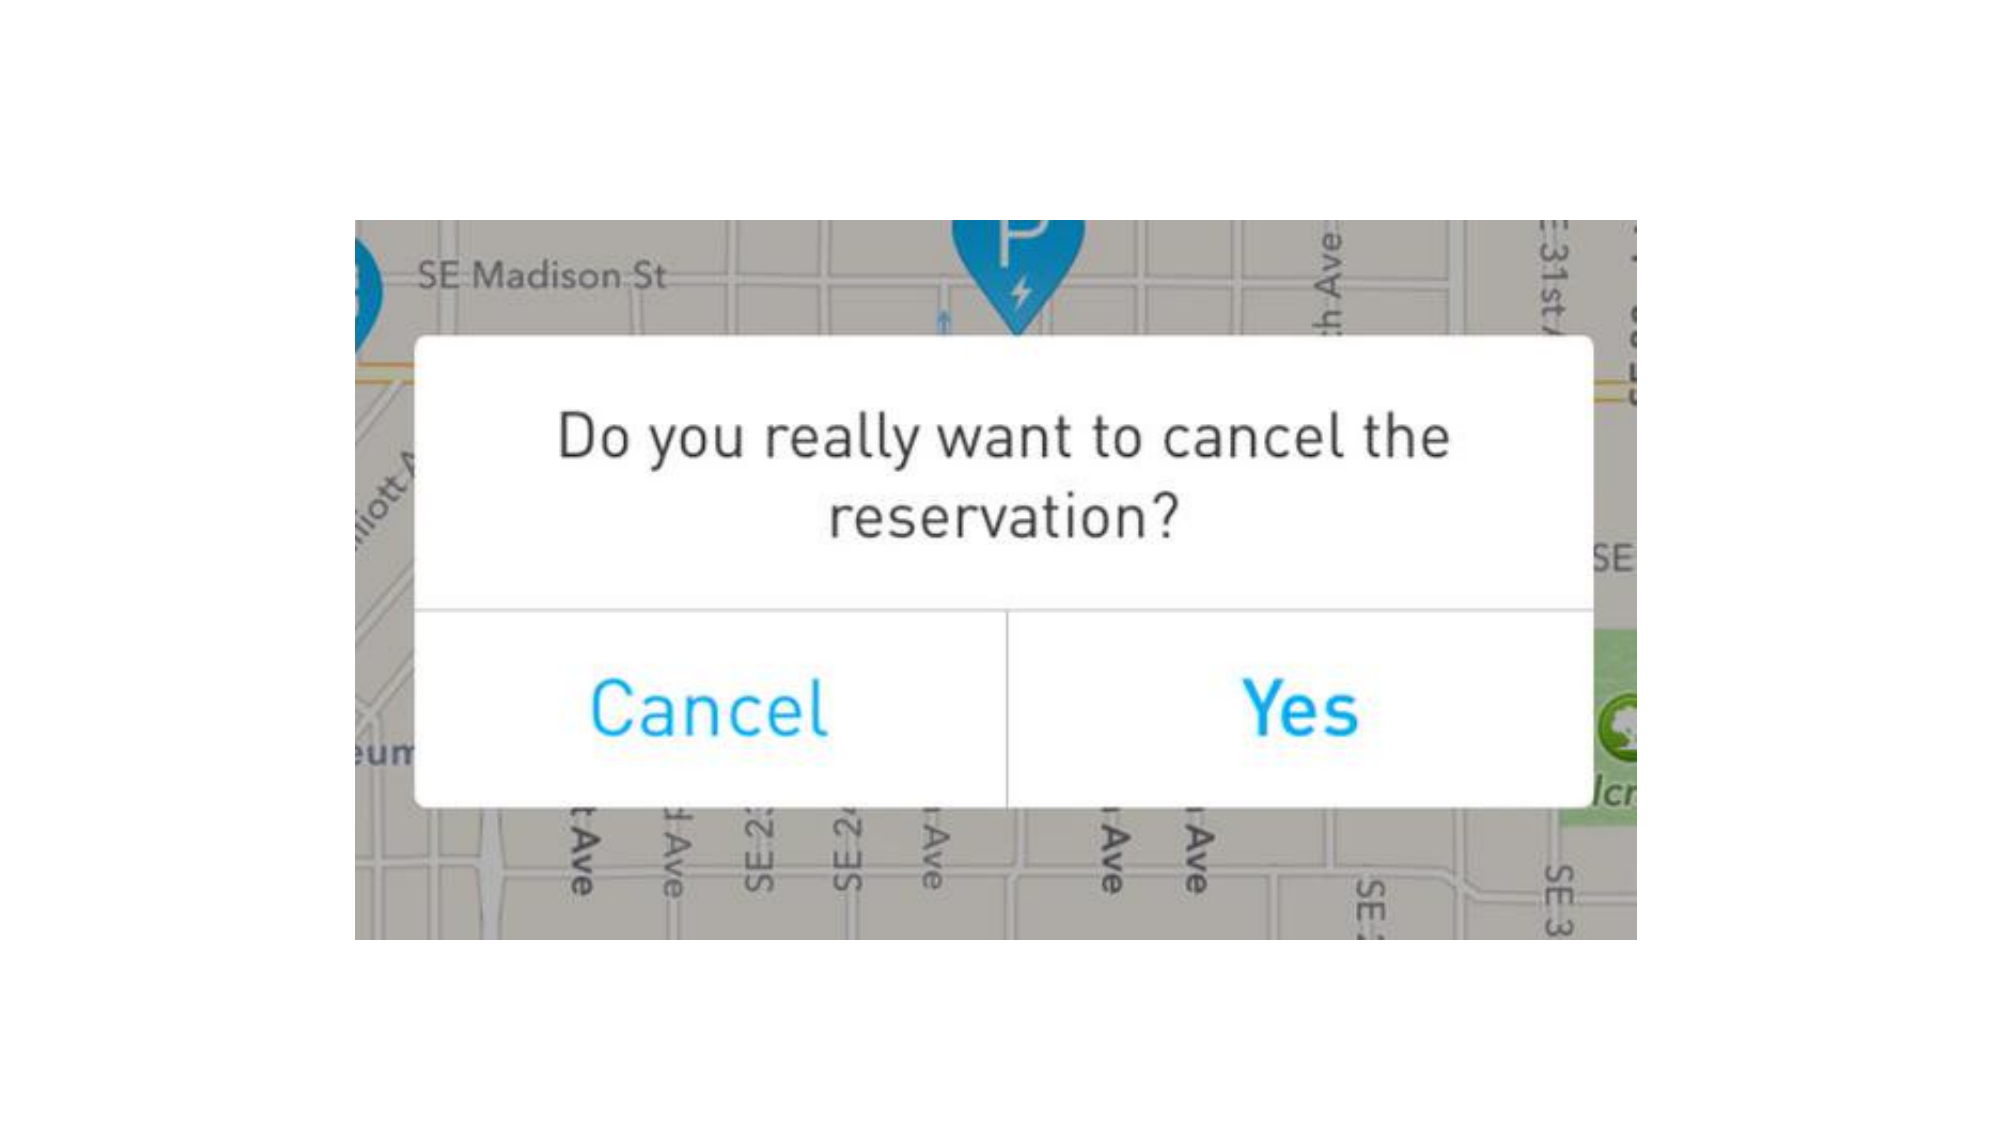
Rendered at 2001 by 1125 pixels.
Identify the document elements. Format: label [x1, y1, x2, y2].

list [355, 220, 1637, 941]
